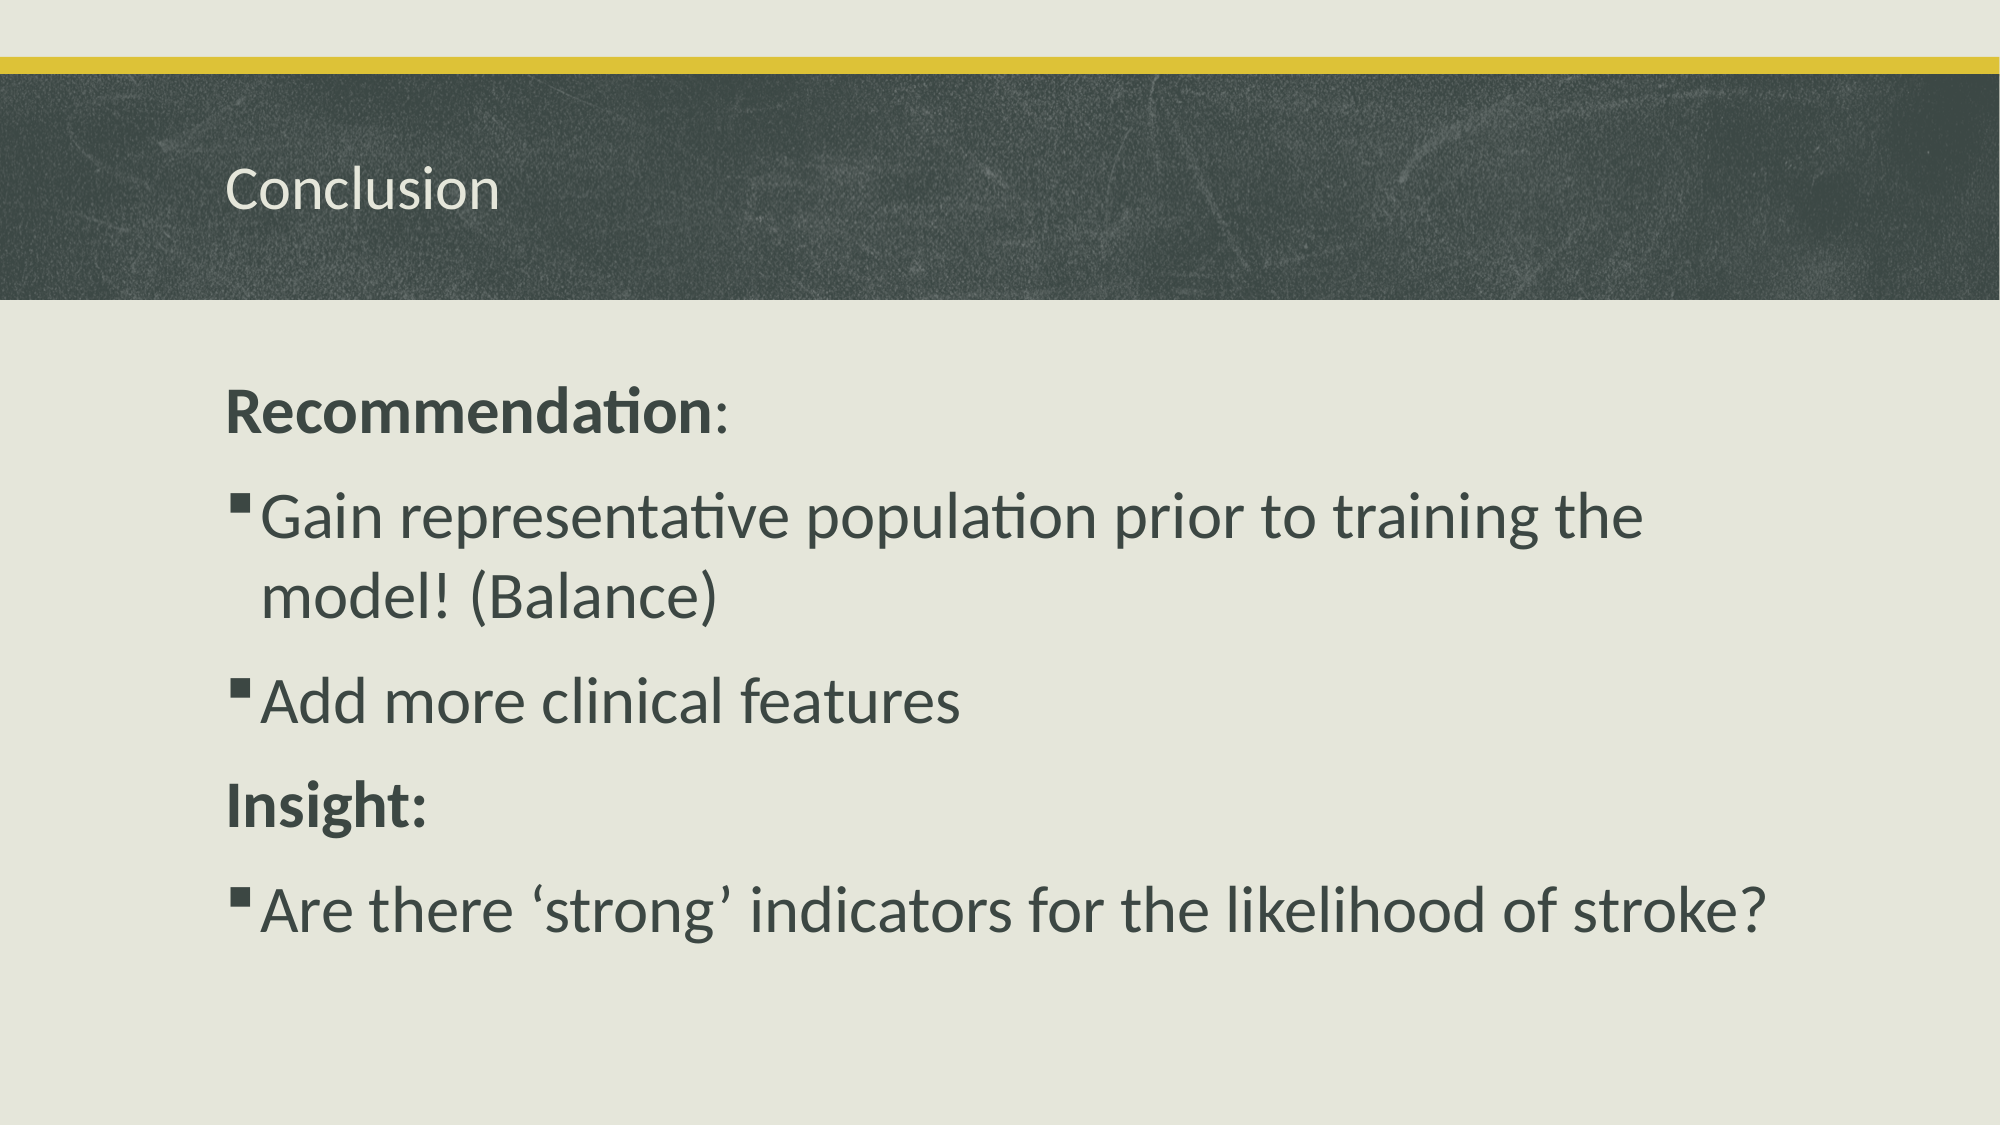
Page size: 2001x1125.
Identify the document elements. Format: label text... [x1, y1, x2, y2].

picture [0, 74, 2000, 300]
list Recommendation: Gain representative population prior to training the model! (Balance) Add more clinical features Insight: Are there ‘strong’ indicators for the likelihood of stroke? [210, 359, 1790, 1014]
title Conclusion [210, 76, 1790, 300]
